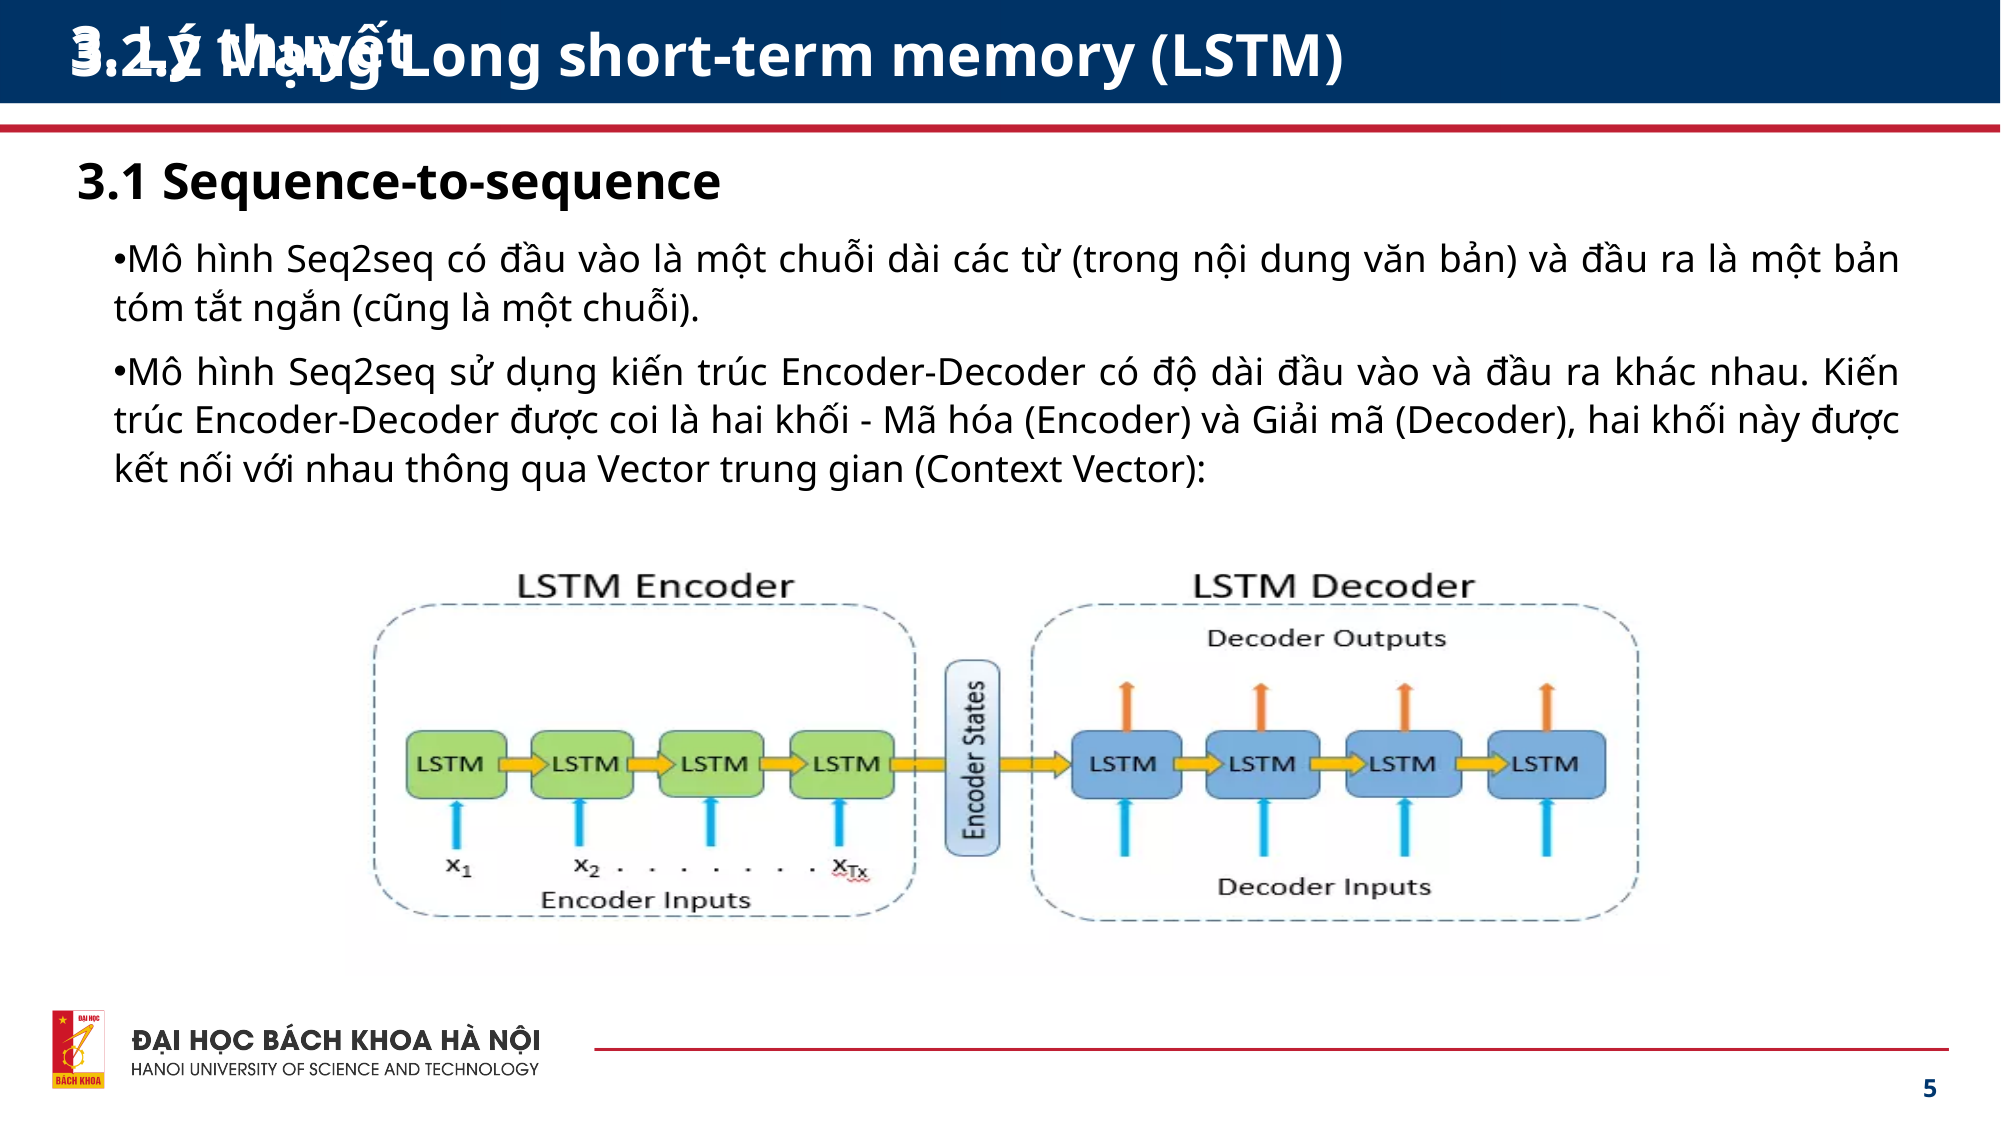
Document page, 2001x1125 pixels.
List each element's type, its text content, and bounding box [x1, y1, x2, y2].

text_box 3.1 Sequence-to-sequence [63, 149, 1953, 221]
title 3. Lý thuyết [55, 10, 1945, 83]
list Mô hình Seq2seq có đầu vào là một chuỗi dài các từ (trong nội dung văn bản) và đầu ra là một bản tóm tắt ngắn (cũng là một chuỗi). Mô hình Seq2seq sử dụng kiến trúc Encoder-Decoder có độ dài đầu vào và đầu ra khác nhau. Kiến trúc Encoder-Decoder được coi là hai khối - Mã hóa (Encoder) và Giải mã (Decoder), hai khối này được kết nối với nhau thông qua Vector trung gian (Context Vector): [98, 224, 1917, 1071]
picture [0, 0, 2001, 1125]
title 3.2.2 Mạng Long short-term memory (LSTM) [55, 83, 1945, 90]
picture [345, 545, 1670, 976]
slide_number 5 [1502, 1065, 1953, 1125]
